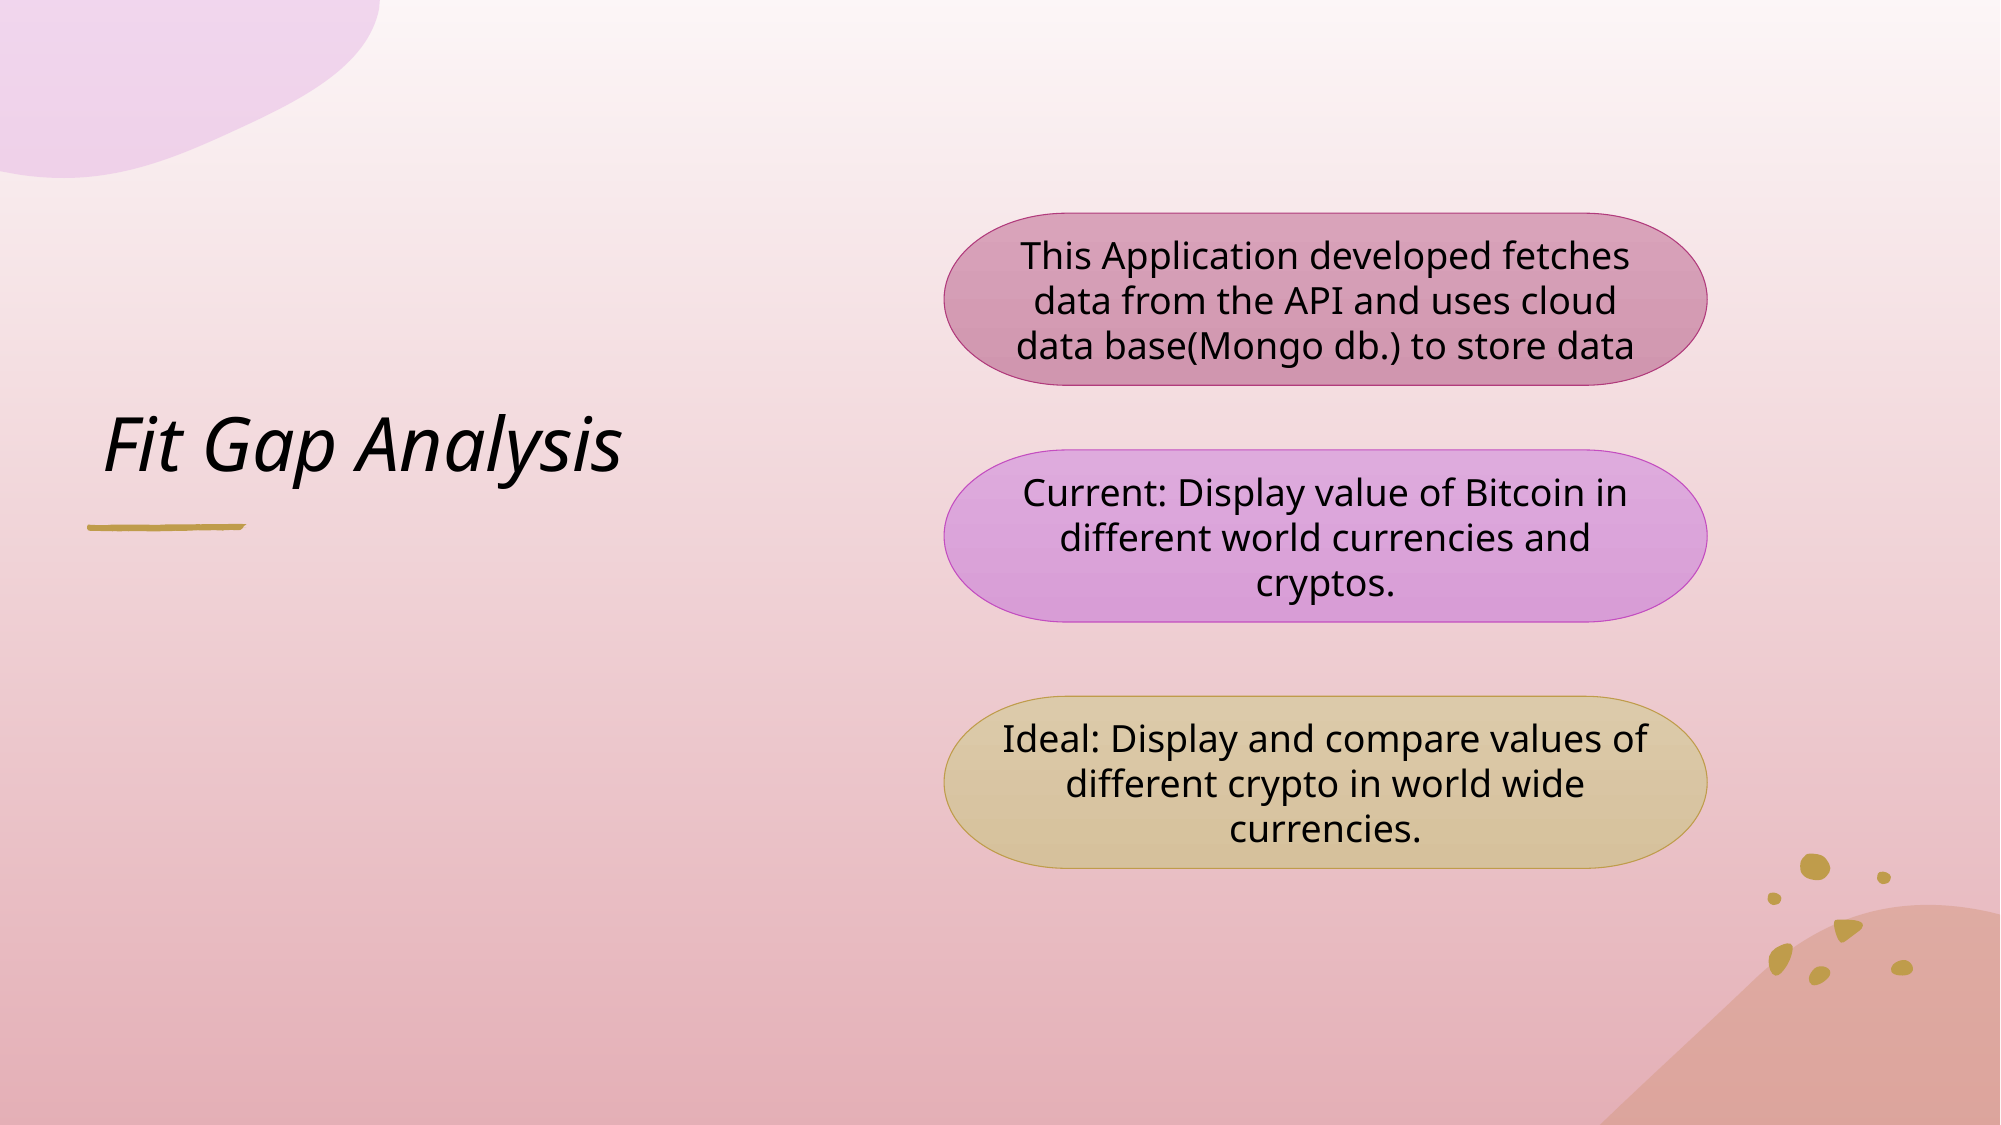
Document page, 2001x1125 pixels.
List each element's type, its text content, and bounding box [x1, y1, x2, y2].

text_box This Application developed fetches data from the API and uses cloud data base(Mongo db.) to store data [943, 212, 1708, 386]
text_box Ideal: Display and compare values of different crypto in world wide currencies. [943, 695, 1708, 869]
text_box Current: Display value of Bitcoin in different world currencies and cryptos. [943, 449, 1708, 623]
title Fit Gap Analysis [86, 129, 732, 494]
